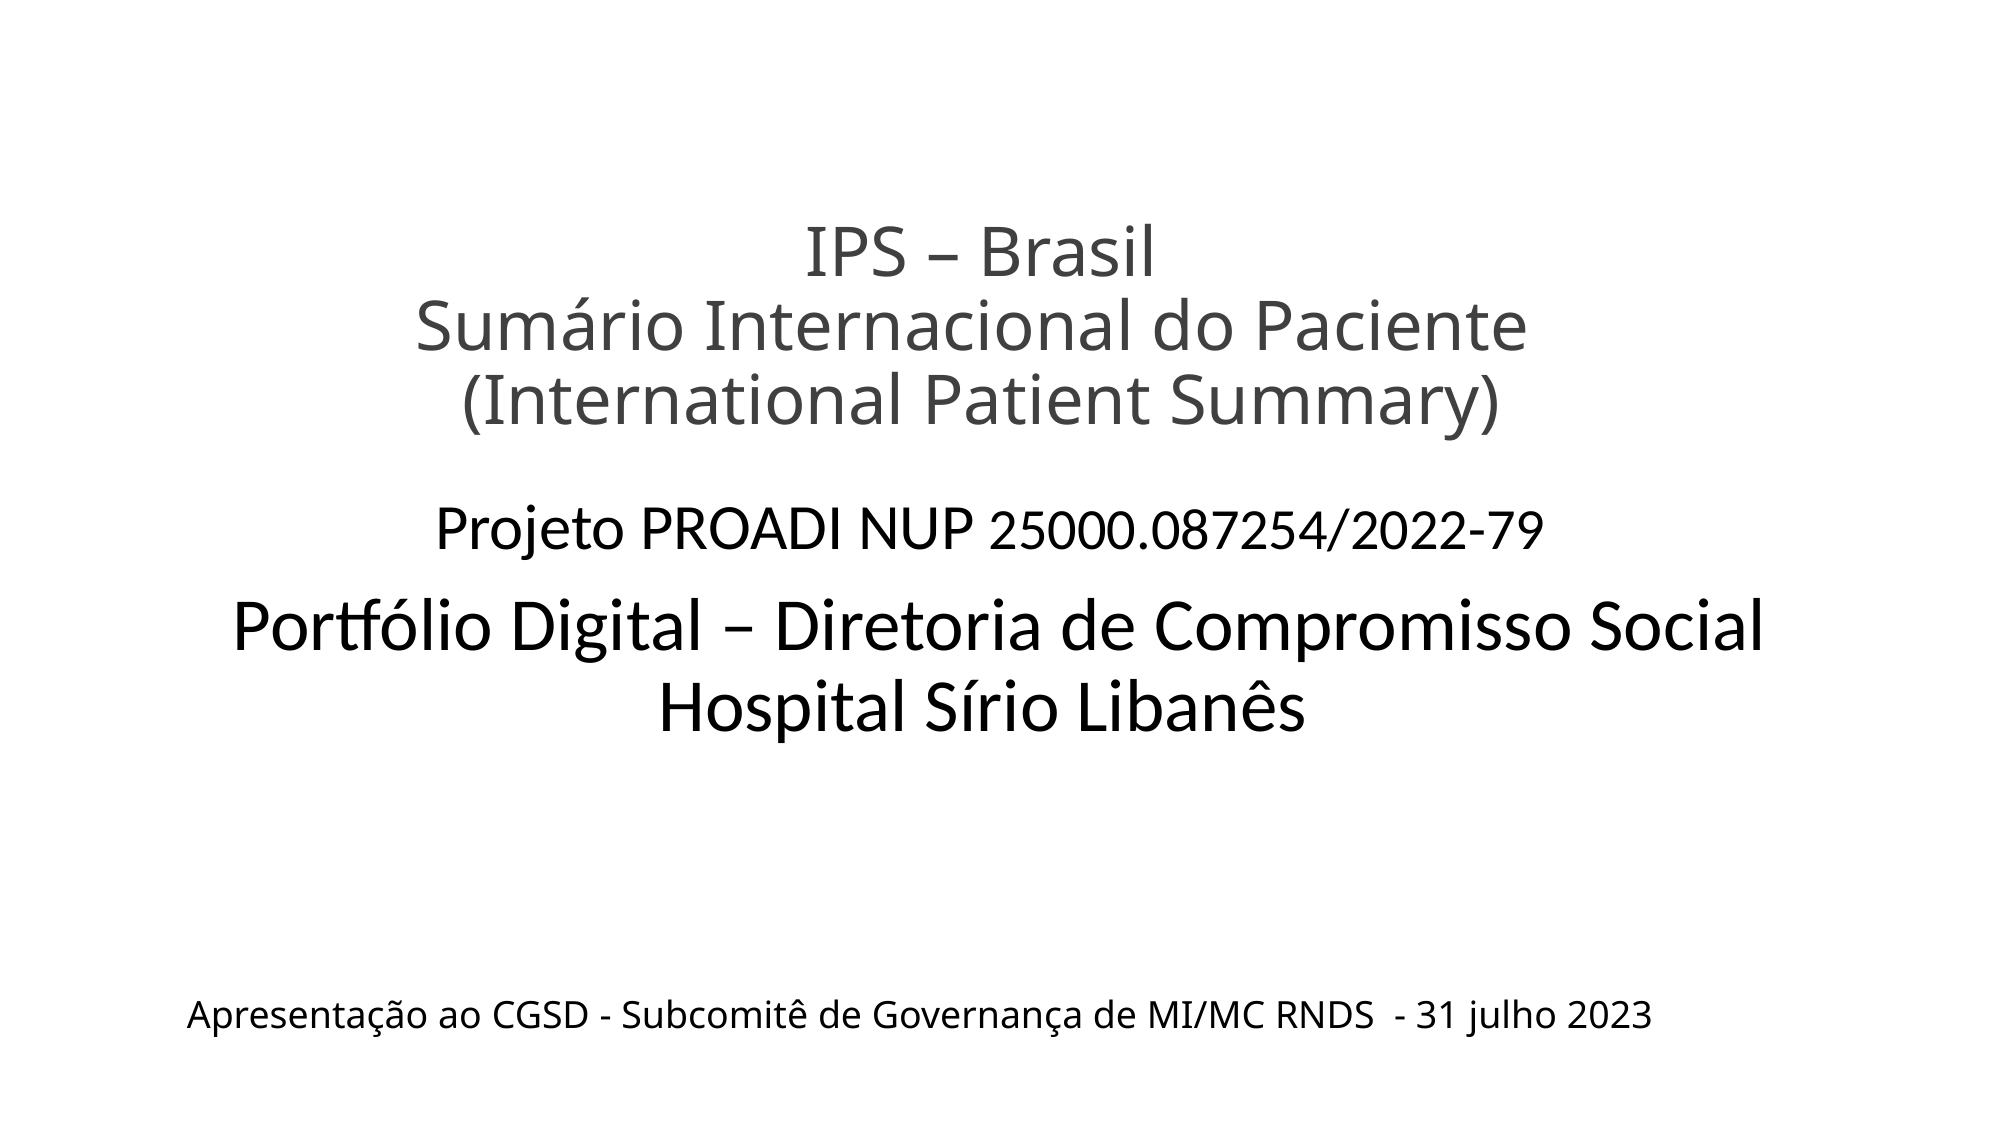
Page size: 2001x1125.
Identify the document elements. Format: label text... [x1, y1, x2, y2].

title IPS – Brasil Sumário Internacional do Paciente (International Patient Summary) [114, 55, 1849, 447]
subtitle Projeto PROADI NUP 25000.087254/2022-79 Portfólio Digital – Diretoria de Compromisso Social Hospital Sírio Libanês [191, 476, 1809, 841]
text_box Apresentação ao CGSD - Subcomitê de Governança de MI/MC RNDS - 31 julho 2023 [172, 983, 1669, 1044]
